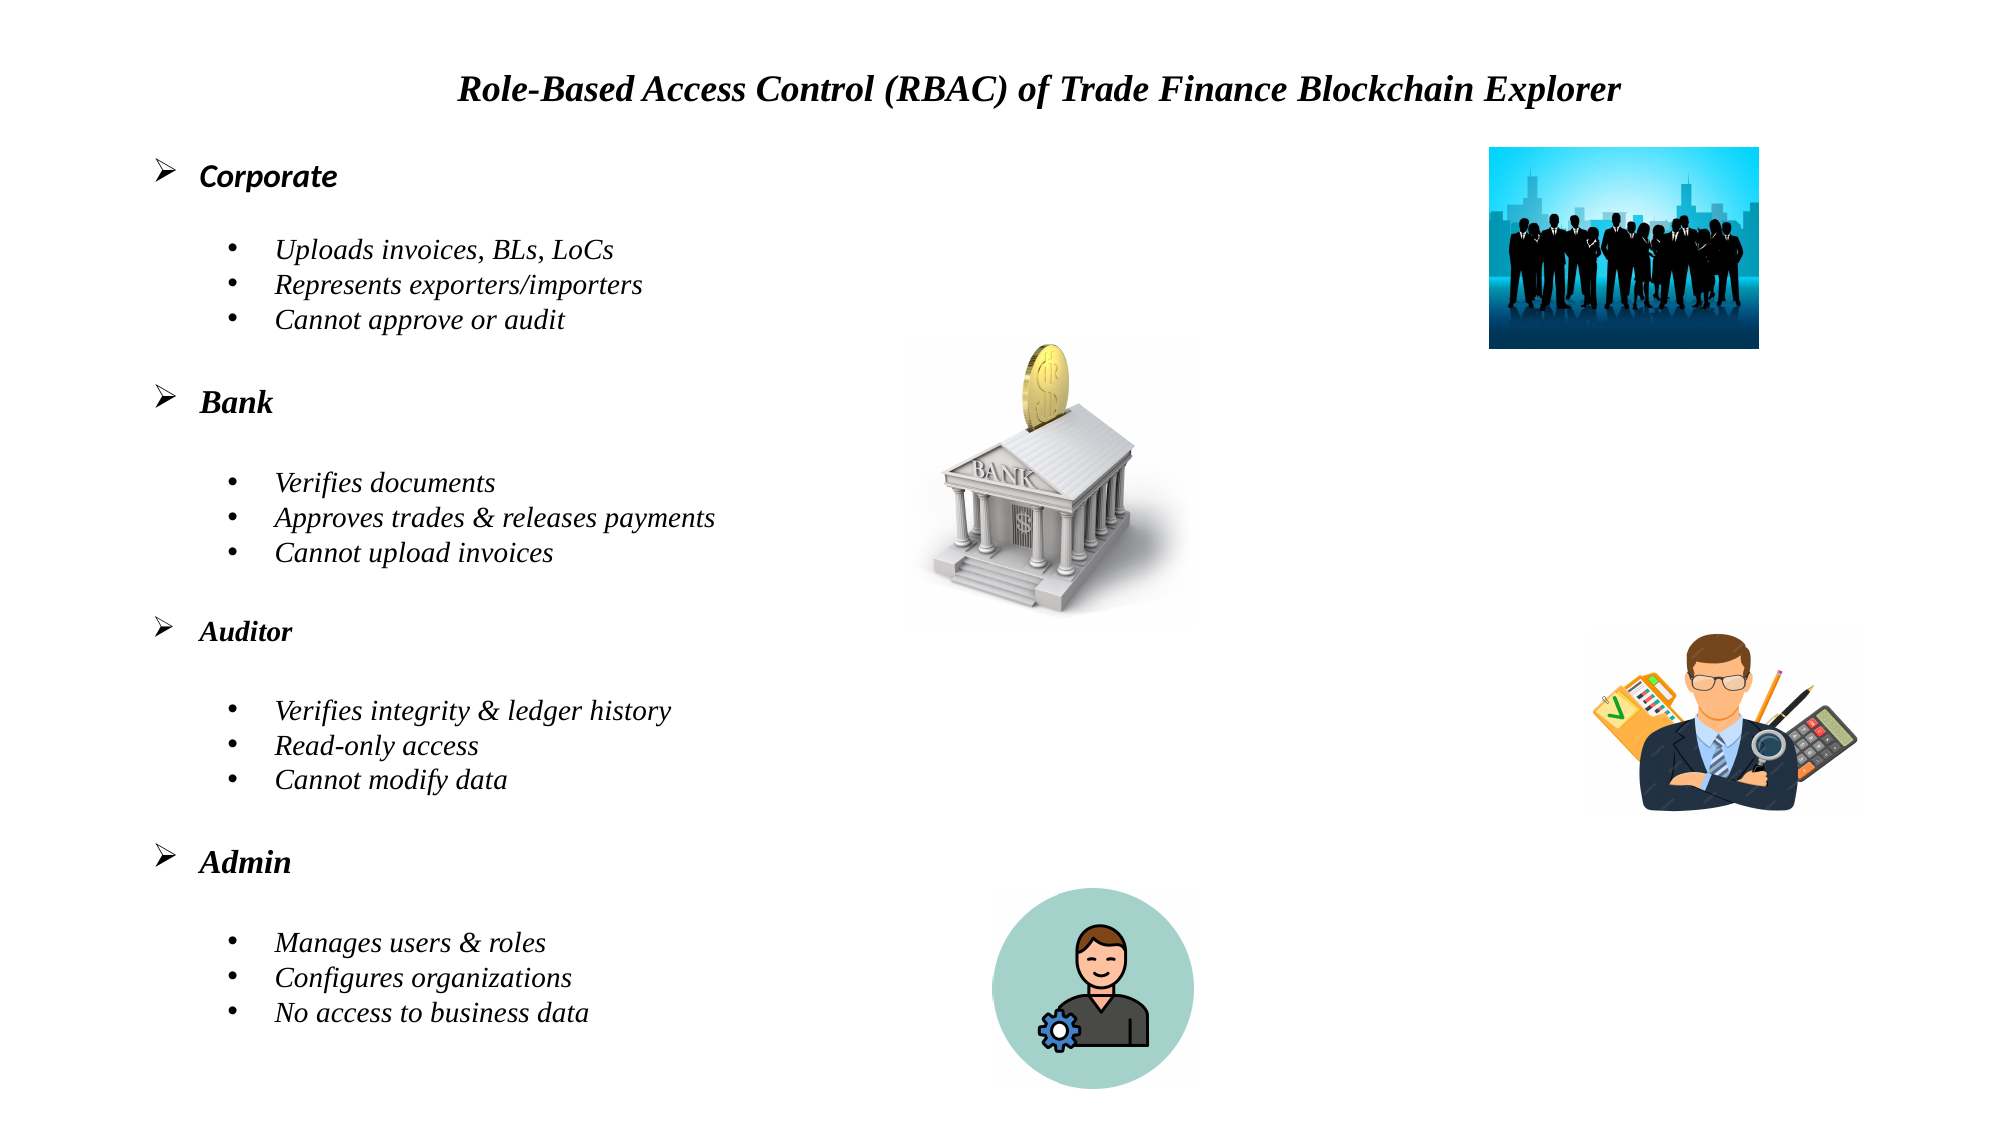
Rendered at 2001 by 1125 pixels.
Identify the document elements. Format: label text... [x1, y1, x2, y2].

picture [1587, 630, 1863, 815]
text_box Role-Based Access Control (RBAC) of Trade Finance Blockchain Explorer [411, 56, 1669, 116]
picture [903, 336, 1194, 627]
text_box Verifies documents Approves trades & releases payments Cannot upload invoices [137, 456, 903, 576]
picture [992, 887, 1194, 1090]
picture [1489, 147, 1759, 349]
text_box Verifies integrity & ledger history Read-only access Cannot modify data [137, 683, 1138, 804]
text_box Bank [137, 373, 520, 428]
text_box Manages users & roles Configures organizations No access to business data [137, 915, 992, 1036]
text_box Uploads invoices, BLs, LoCs Represents exporters/importers Cannot approve or audit [137, 222, 967, 343]
text_box Auditor [137, 605, 731, 655]
text_box Corporate [137, 147, 799, 202]
text_box Admin [137, 832, 685, 888]
